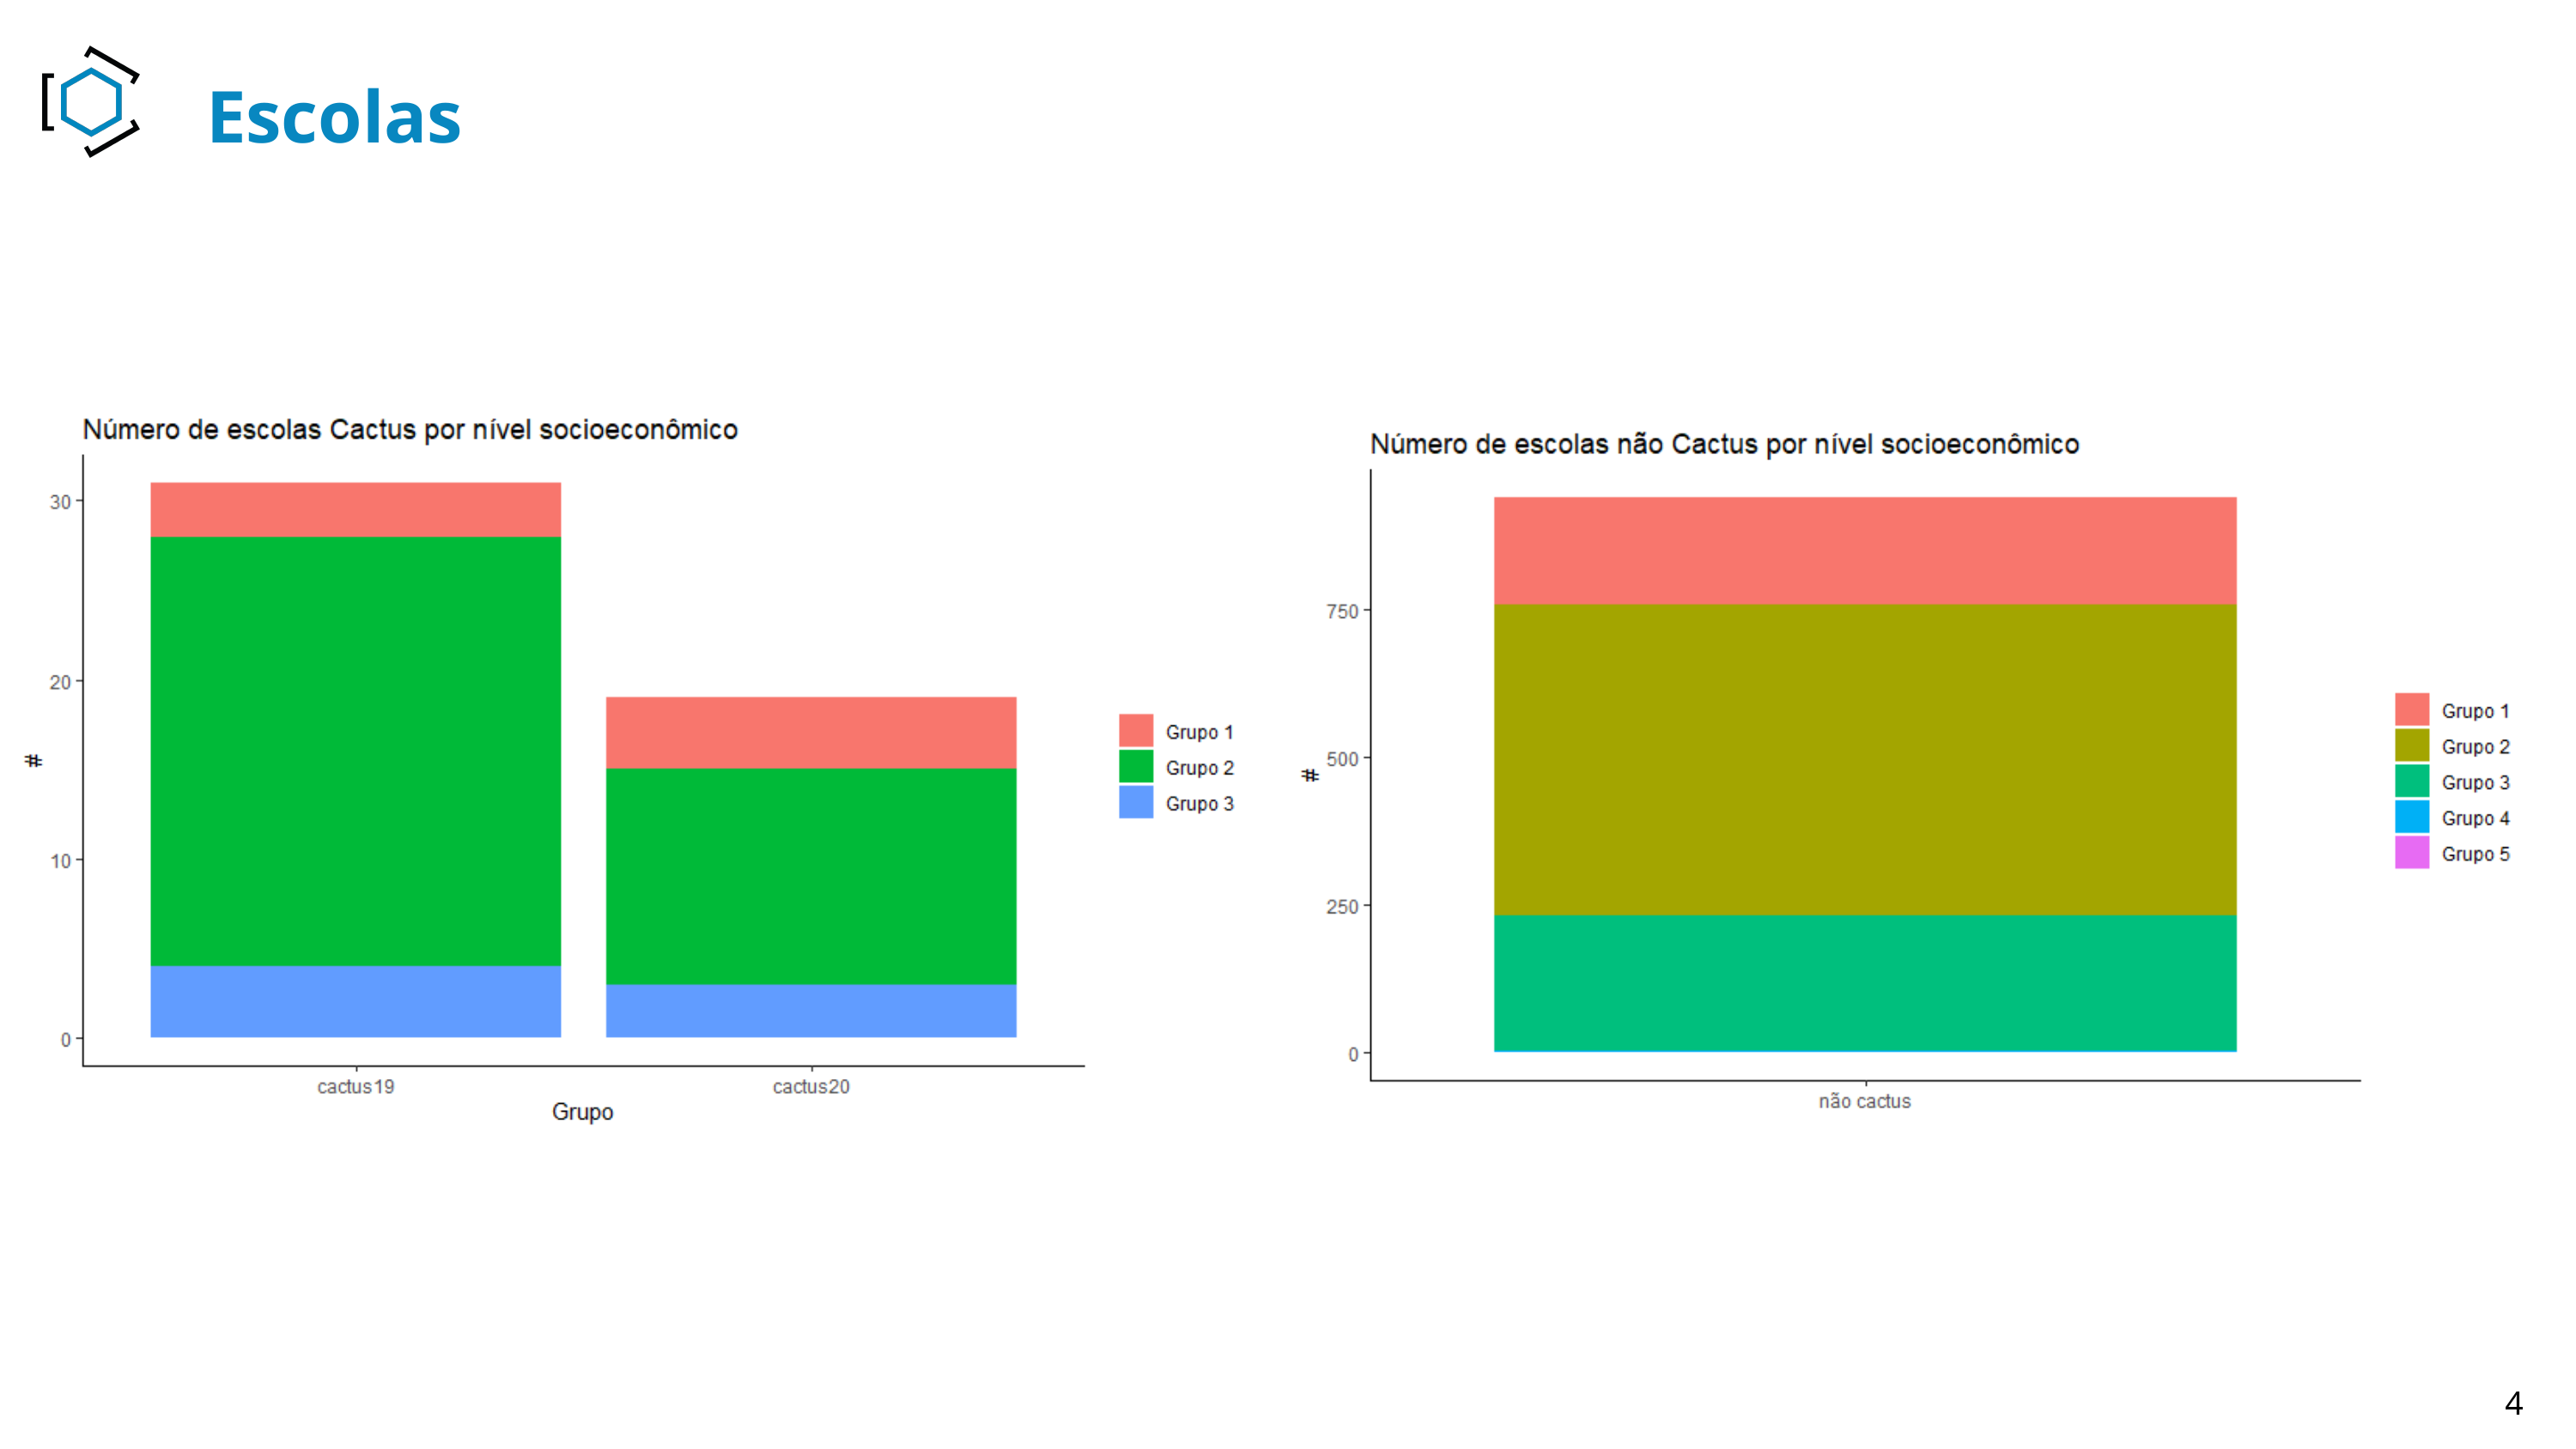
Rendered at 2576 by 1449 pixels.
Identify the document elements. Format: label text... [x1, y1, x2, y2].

text_box 4 [2452, 1337, 2576, 1449]
title Escolas [183, 45, 1461, 194]
picture [42, 45, 140, 158]
picture [11, 405, 1258, 1137]
picture [1287, 420, 2534, 1150]
